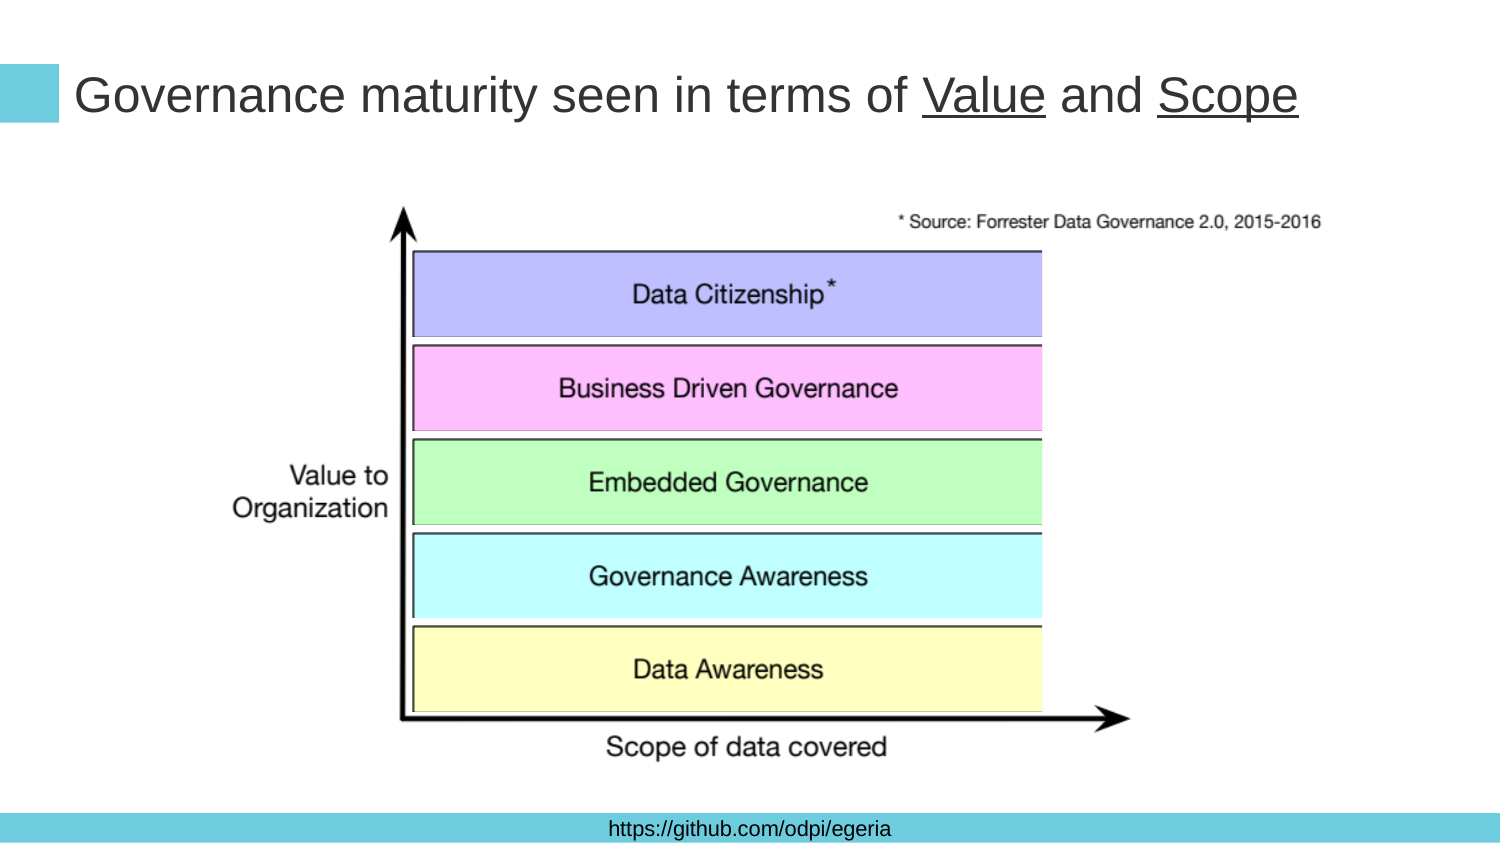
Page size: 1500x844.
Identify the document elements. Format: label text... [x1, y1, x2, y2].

picture [222, 155, 1329, 772]
title Governance maturity seen in terms of Value and Scope [58, 47, 1449, 141]
